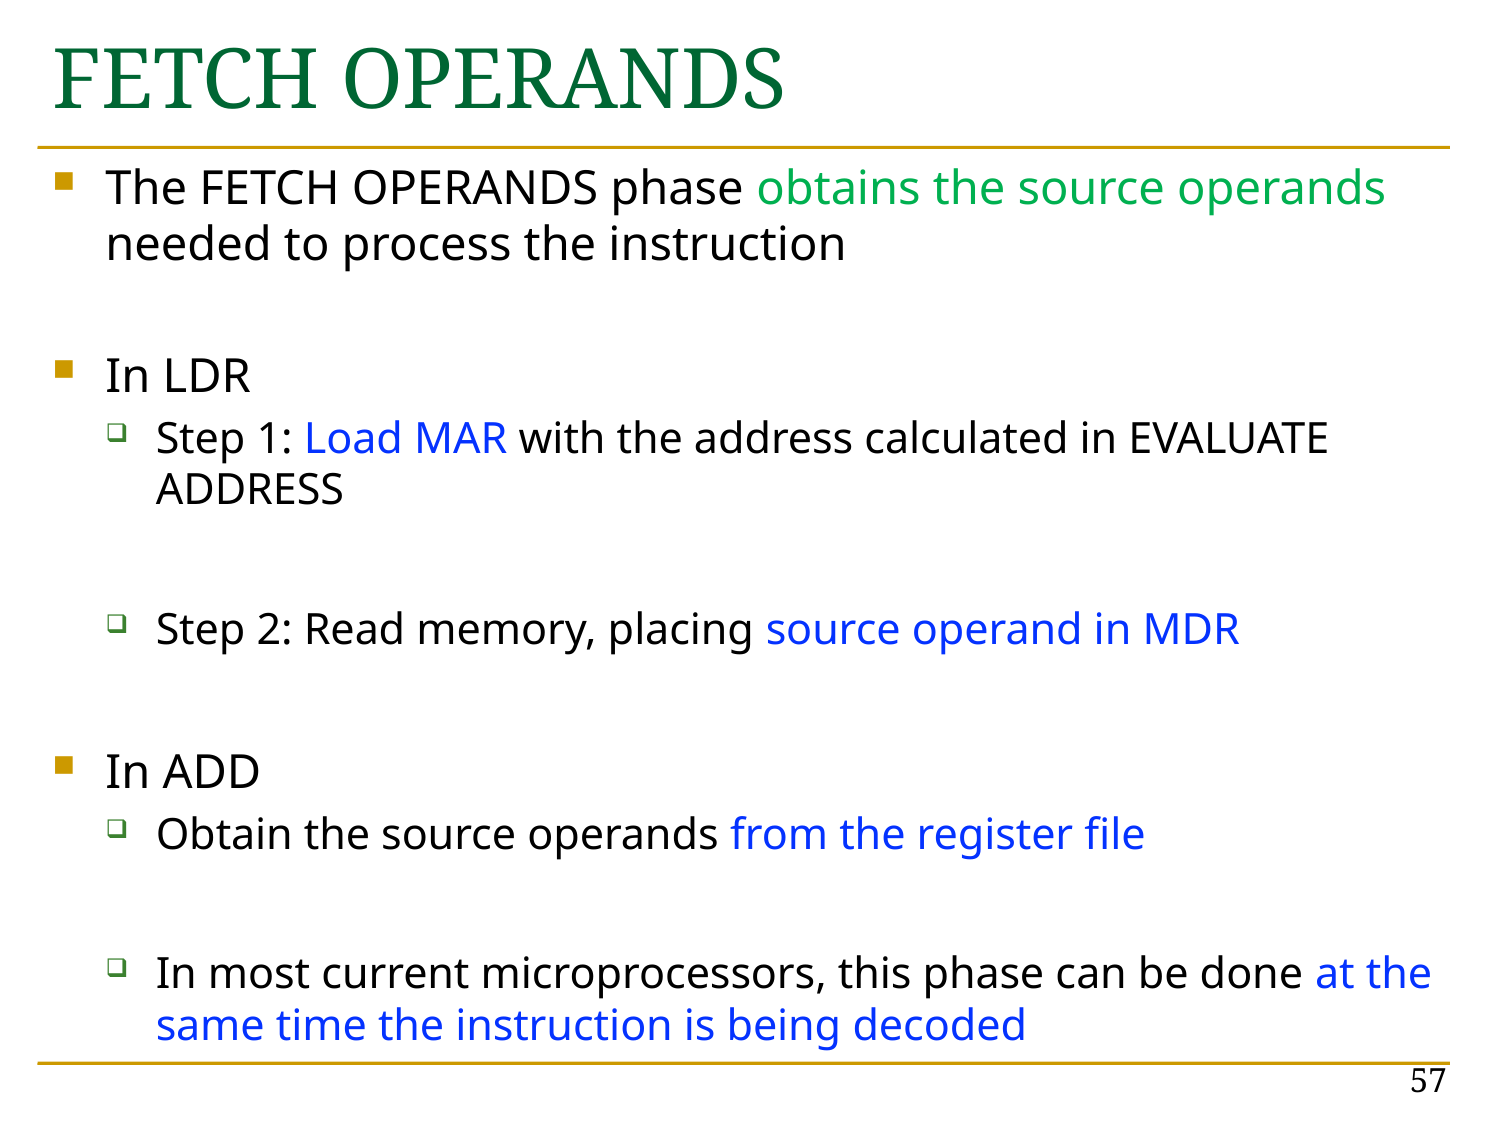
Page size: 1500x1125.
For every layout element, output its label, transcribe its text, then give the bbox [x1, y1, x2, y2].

title FETCH OPERANDS [37, 0, 1450, 149]
list The FETCH OPERANDS phase obtains the source operands needed to process the instruction In LDR Step 1: Load MAR with the address calculated in EVALUATE ADDRESS Step 2: Read memory, placing source operand in MDR In ADD Obtain the source operands from the register file In most current microprocessors, this phase can be done at the same time the instruction is being decoded [37, 149, 1450, 1063]
slide_number 57 [1111, 1036, 1462, 1112]
